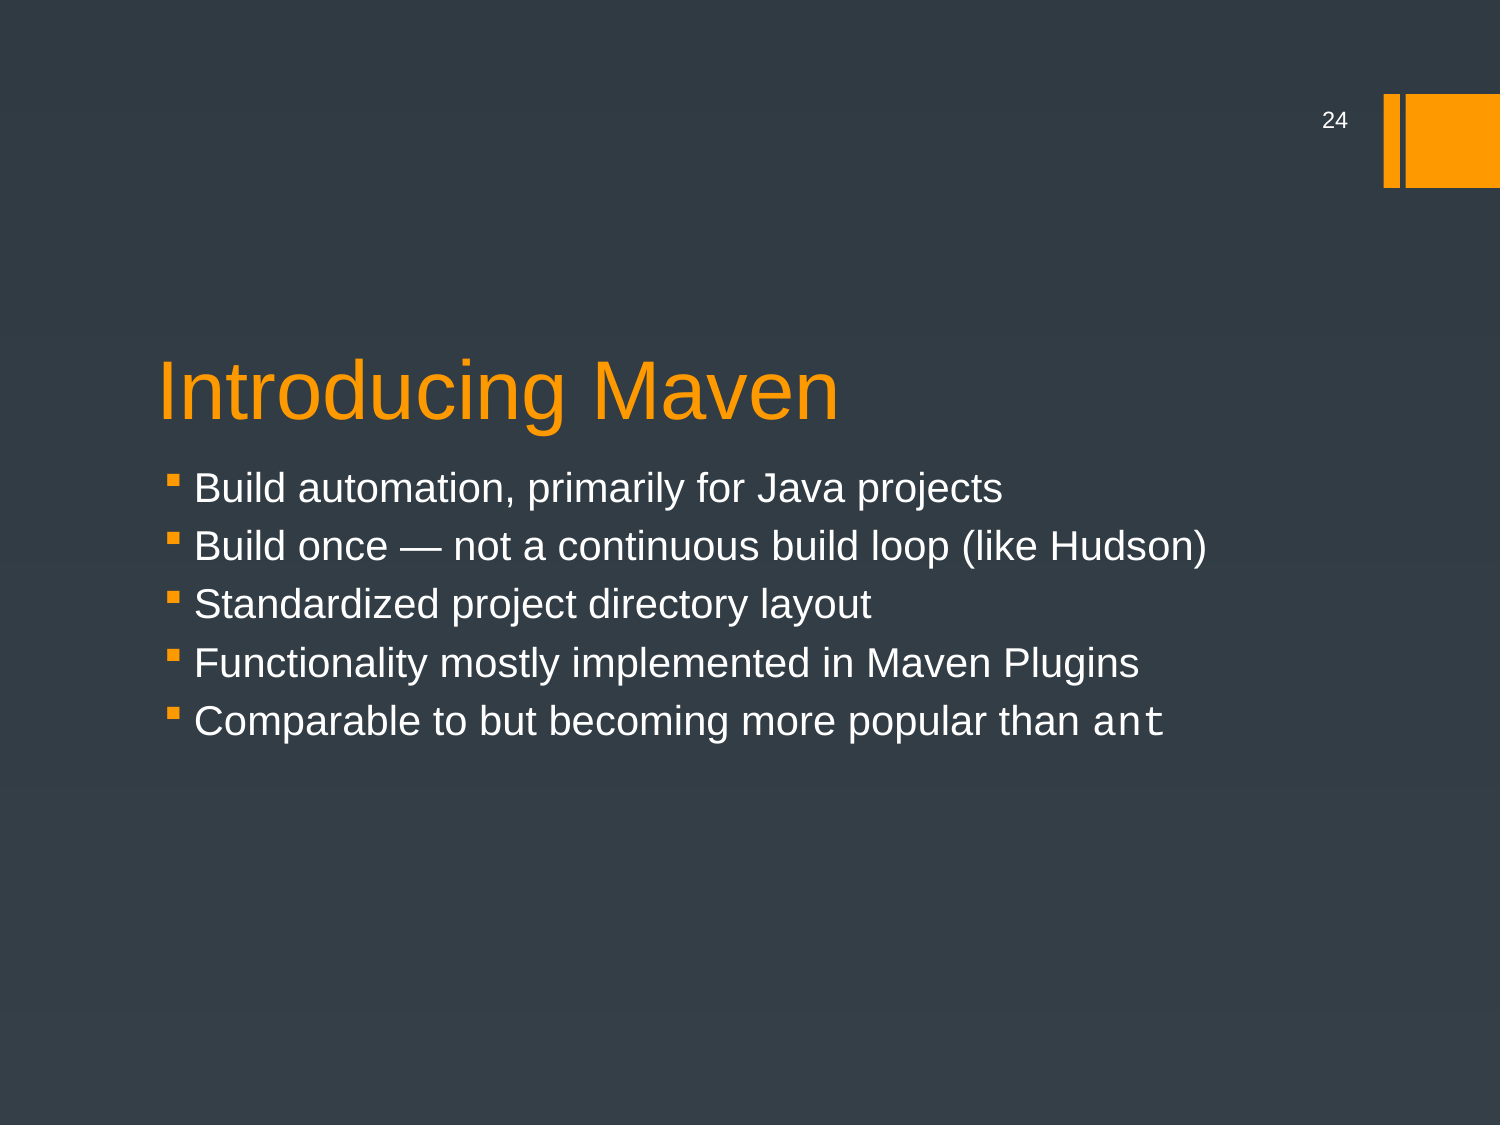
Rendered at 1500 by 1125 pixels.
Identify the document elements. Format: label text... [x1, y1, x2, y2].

title Introducing Maven [149, 252, 1351, 444]
slide_number 24 [1311, 97, 1355, 140]
list Build automation, primarily for Java projects Build once — not a continuous build loop (like Hudson) Standardized project directory layout Functionality mostly implemented in Maven Plugins Comparable to but becoming more popular than ant [149, 453, 1351, 1036]
